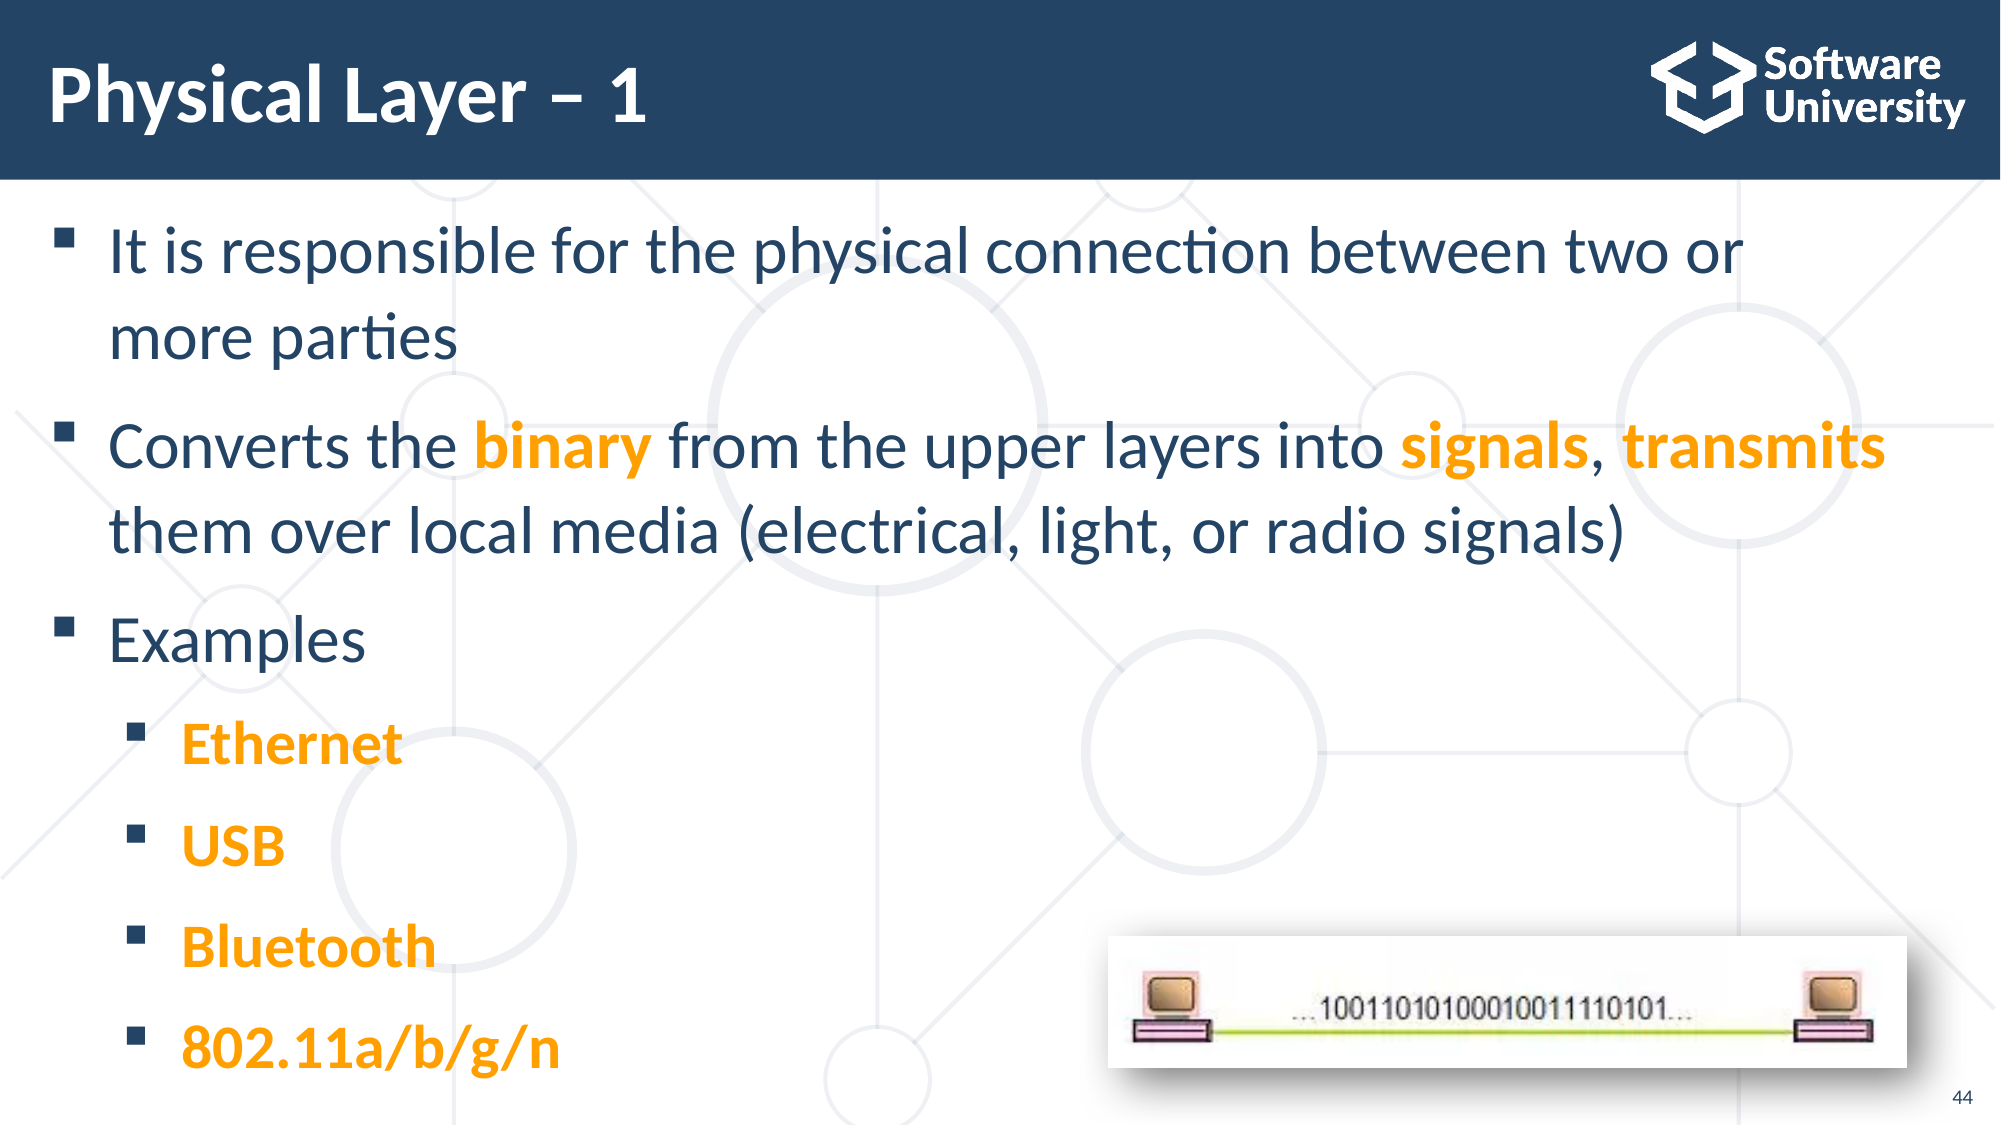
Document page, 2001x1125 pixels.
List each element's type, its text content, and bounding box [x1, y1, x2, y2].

picture [1108, 936, 1907, 1068]
picture [1651, 41, 1966, 134]
list It is responsible for the physical connection between two or more parties Converts the binary from the upper layers into signals, transmits them over local media (electrical, light, or radio signals) Examples Ethernet USB Bluetooth 802.11a/b/g/n [31, 196, 1970, 1104]
slide_number 44 [1927, 1067, 1989, 1117]
title Physical Layer – 1 [31, 16, 1625, 162]
